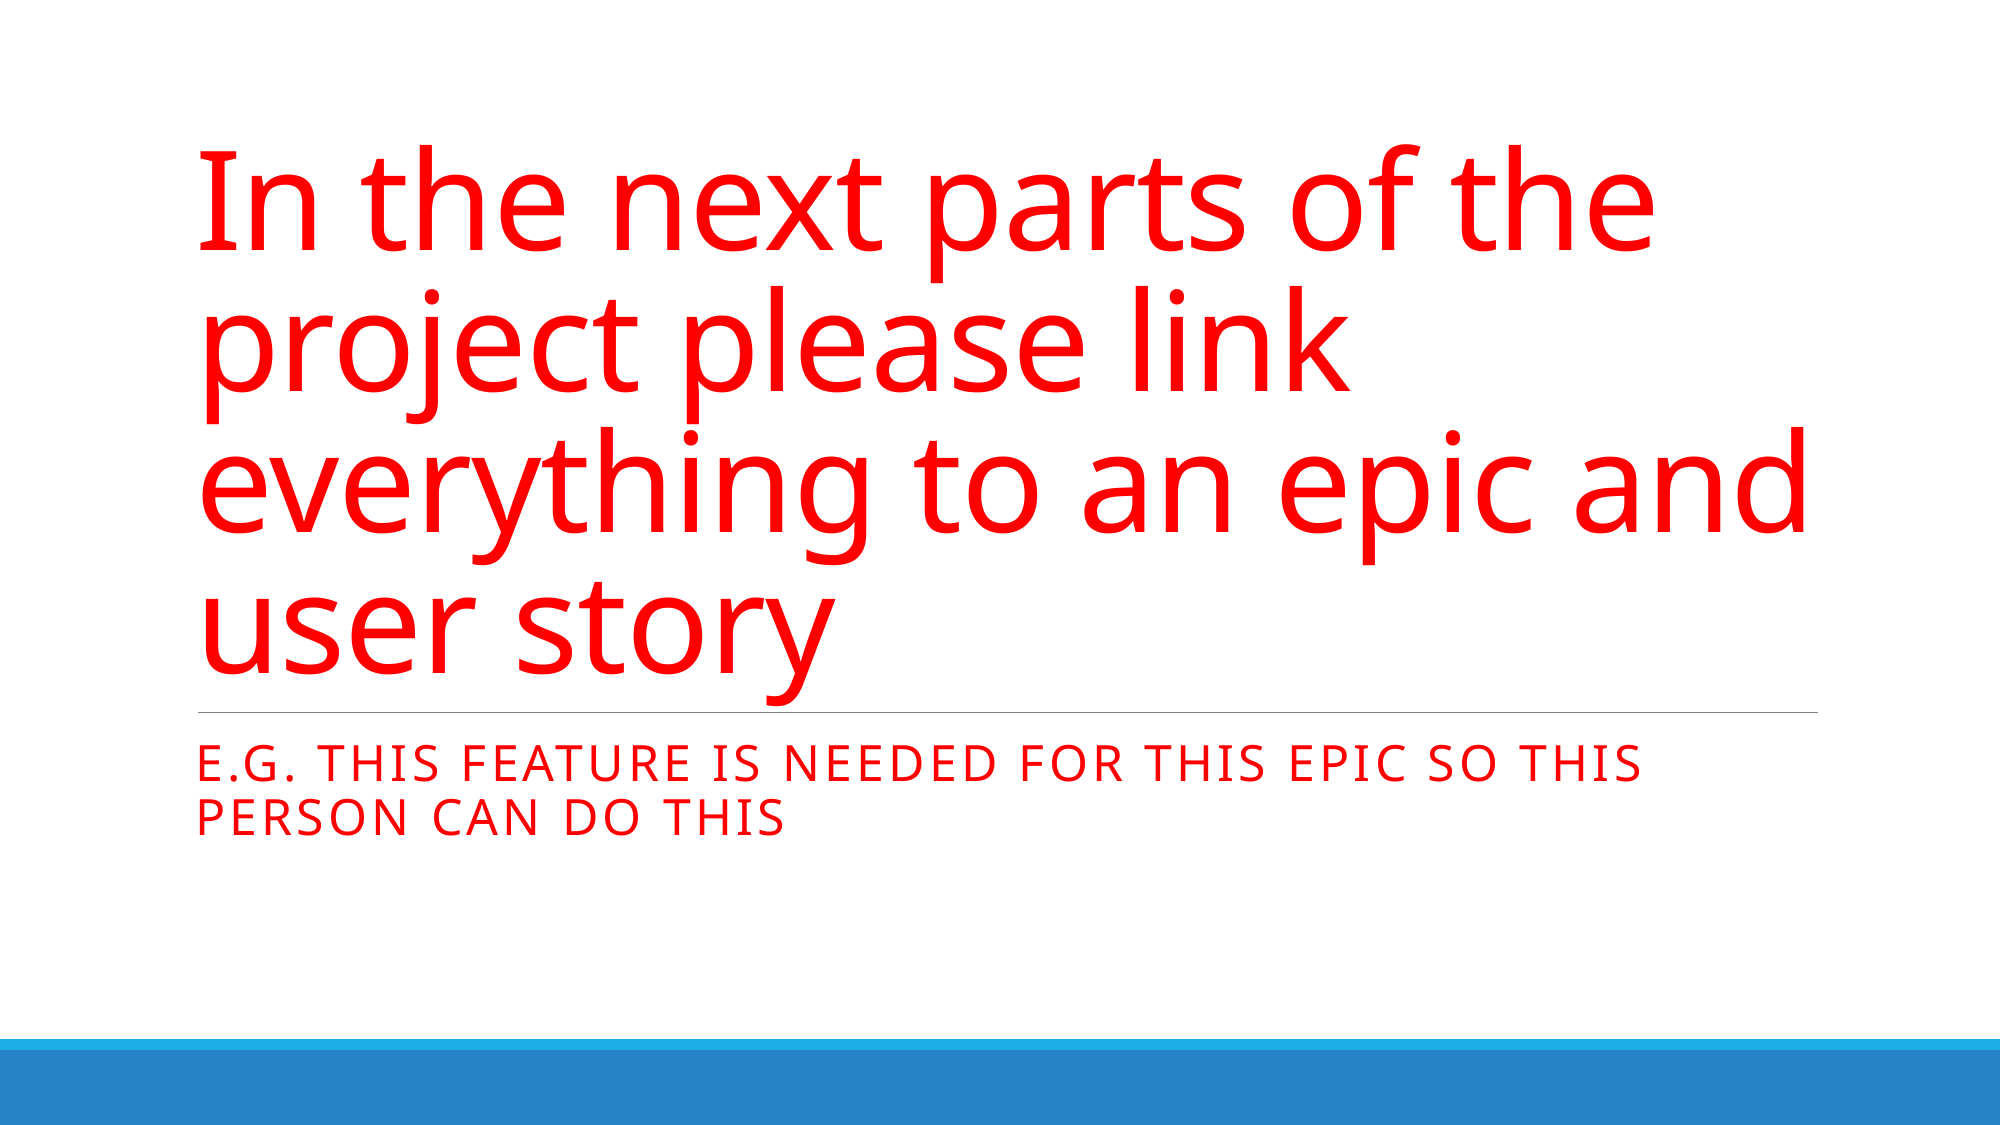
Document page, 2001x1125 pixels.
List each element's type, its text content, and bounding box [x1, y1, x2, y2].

subtitle E.g. This feature is needed for this epic so this person can do this [180, 730, 1831, 919]
title In the next parts of the project please link everything to an epic and user story [180, 124, 1830, 710]
